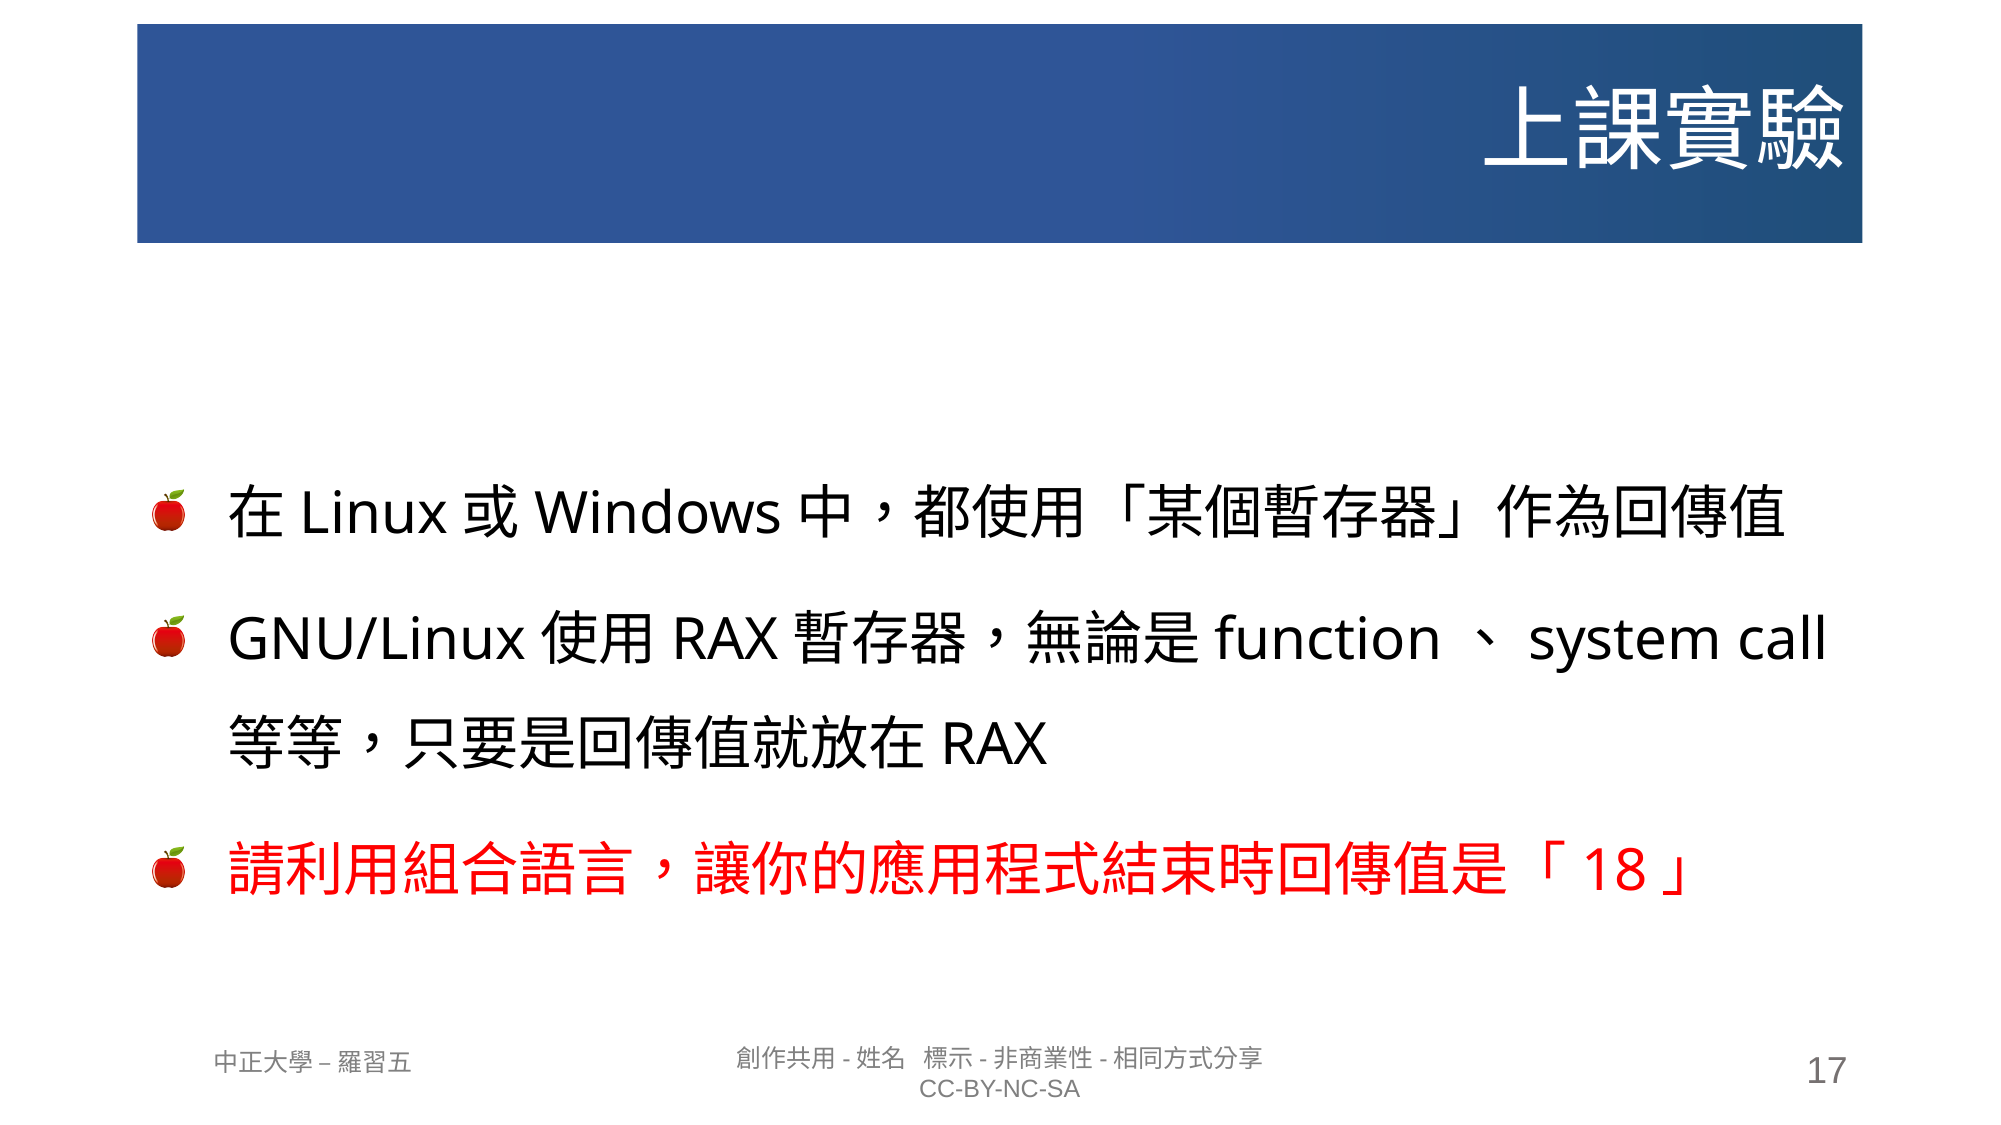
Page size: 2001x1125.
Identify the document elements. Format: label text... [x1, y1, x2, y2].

picture [152, 846, 194, 888]
picture [152, 489, 194, 531]
picture [152, 615, 194, 657]
list 在Linux或Windows中，都使用「某個暫存器」作為回傳值 GNU/Linux使用RAX暫存器，無論是function、system call等等，只要是回傳值就放在RAX 請利用組合語言，讓你的應用程式結束時回傳值是「18」 [137, 242, 1863, 1101]
title 上課實驗 [137, 24, 1863, 242]
